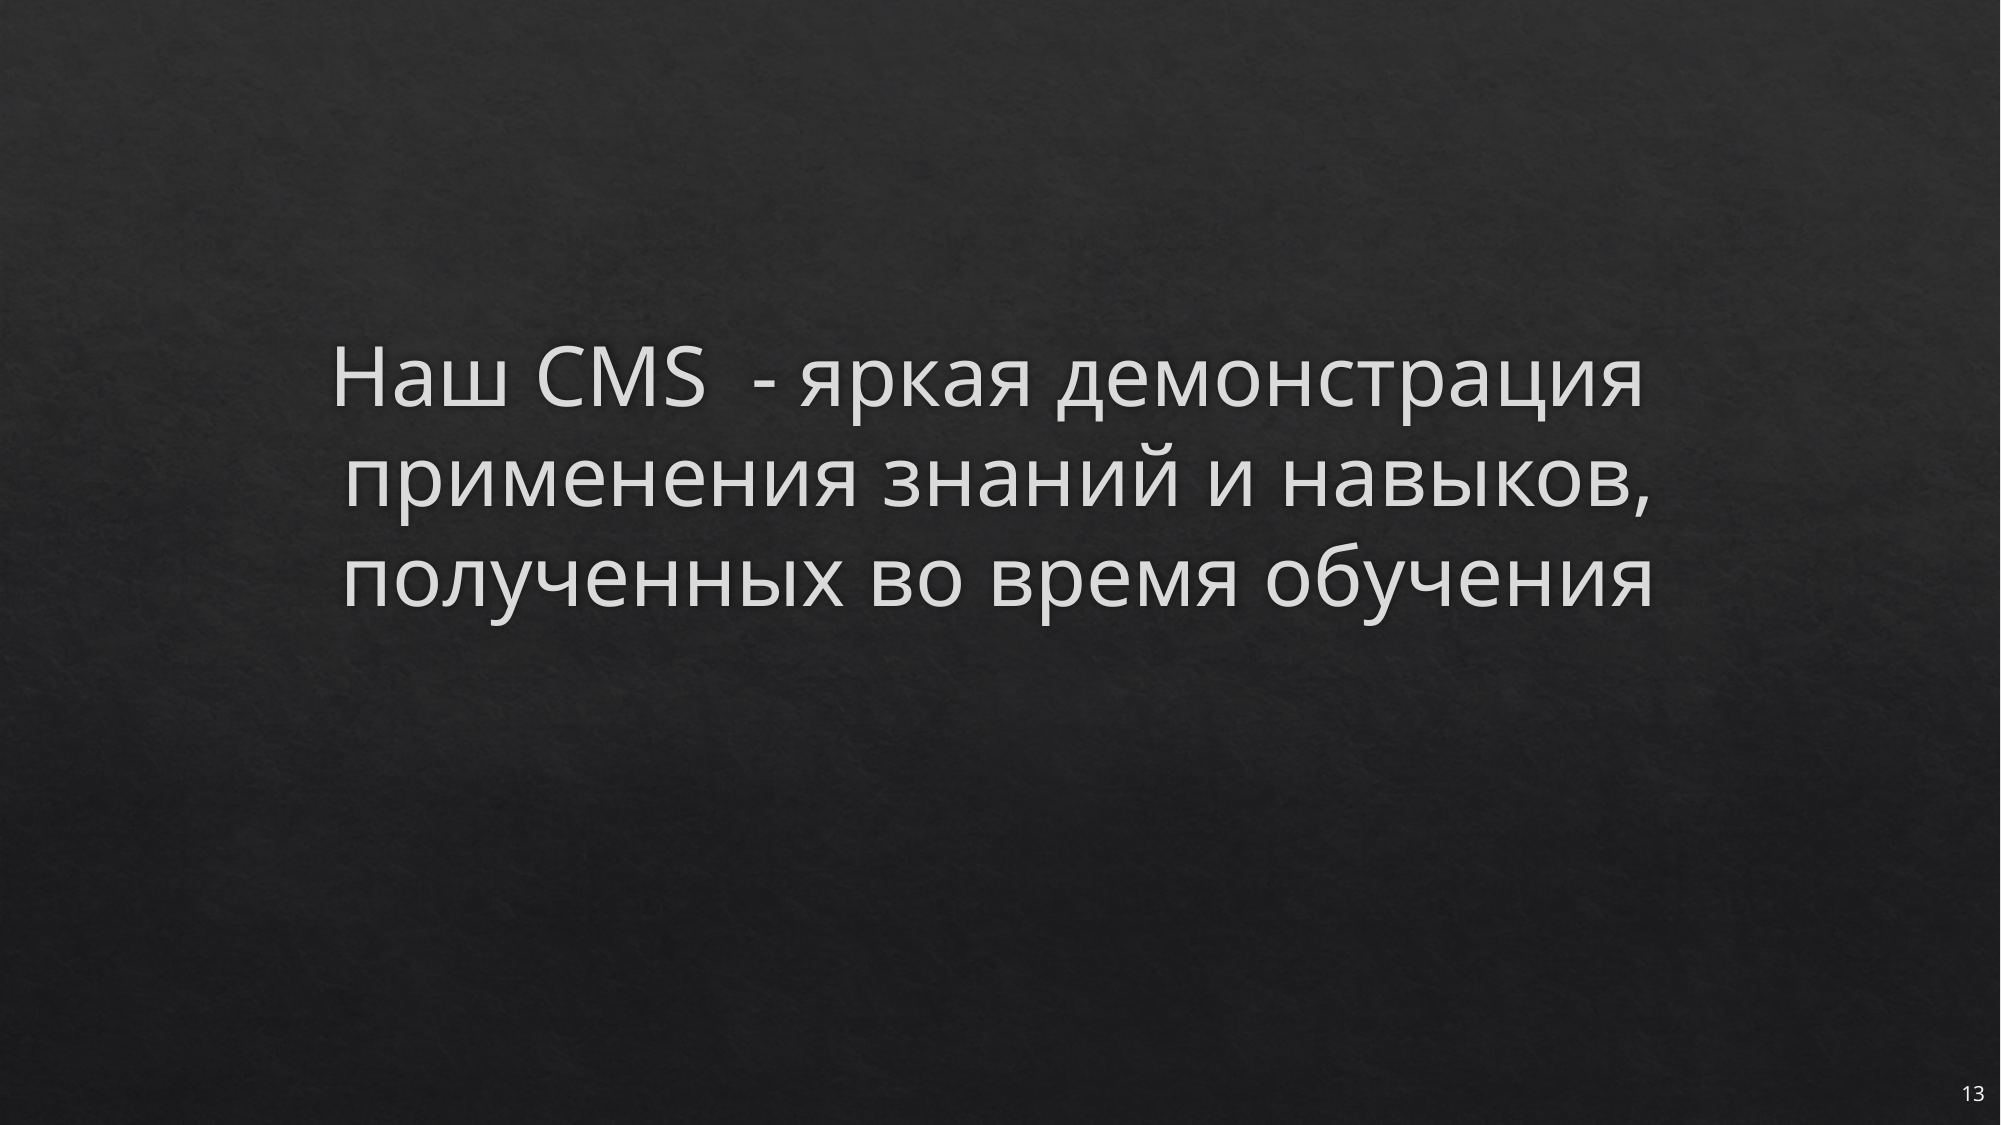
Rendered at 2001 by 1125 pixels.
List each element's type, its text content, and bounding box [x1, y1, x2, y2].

title Наш CMS - яркая демонстрация применения знаний и навыков, полученных во время обучения [149, 99, 1849, 846]
slide_number 13 [1876, 1065, 2000, 1125]
